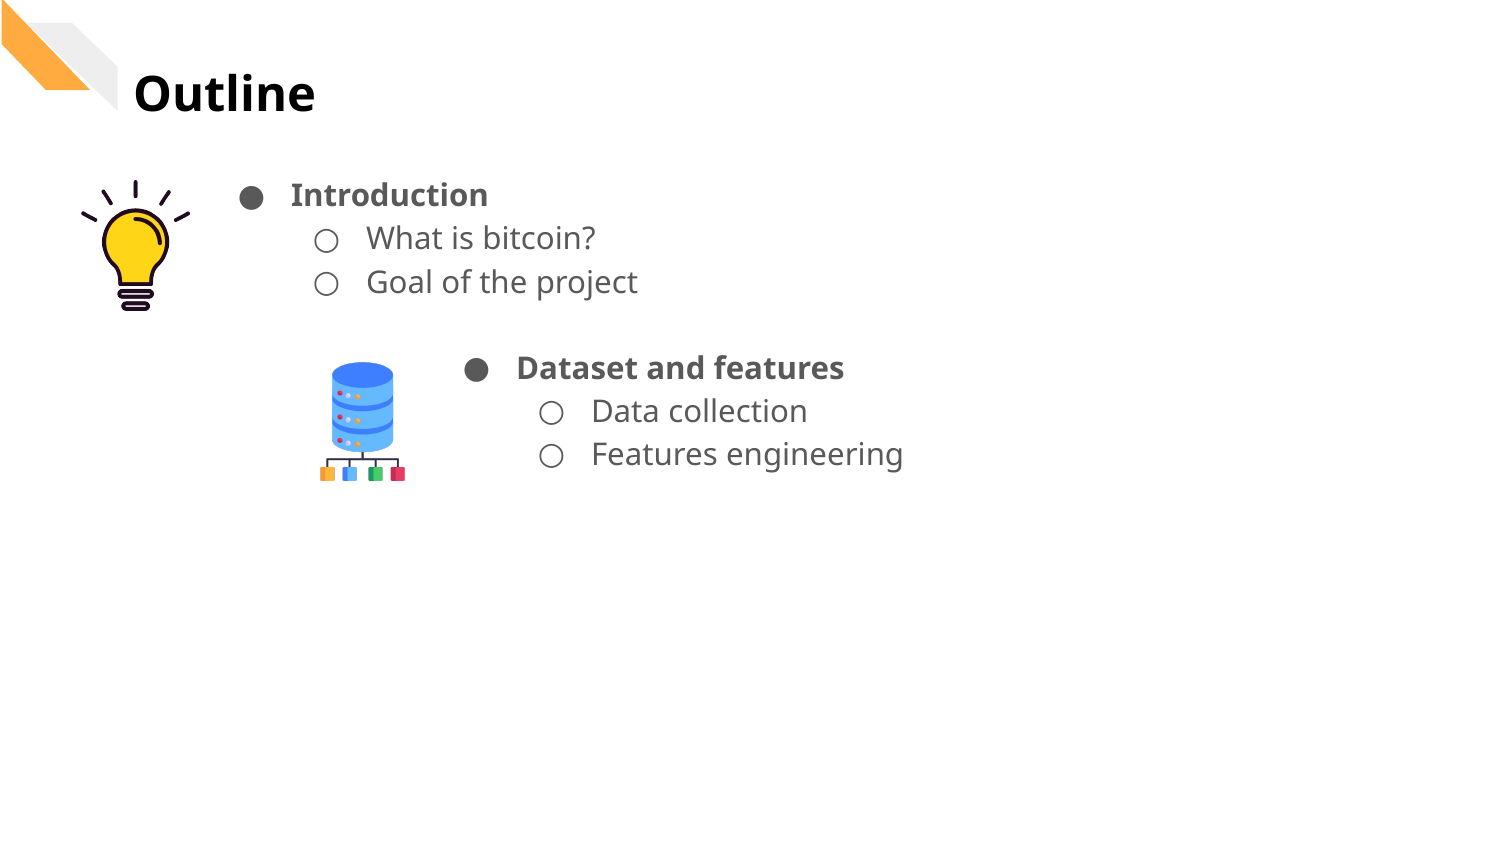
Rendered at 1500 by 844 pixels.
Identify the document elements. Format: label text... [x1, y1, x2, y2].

picture [297, 356, 429, 488]
picture [69, 179, 201, 311]
title Outline [118, 43, 1273, 142]
list Introduction What is bitcoin? Goal of the project Dataset and features Data collection Features engineering [51, 155, 1456, 819]
